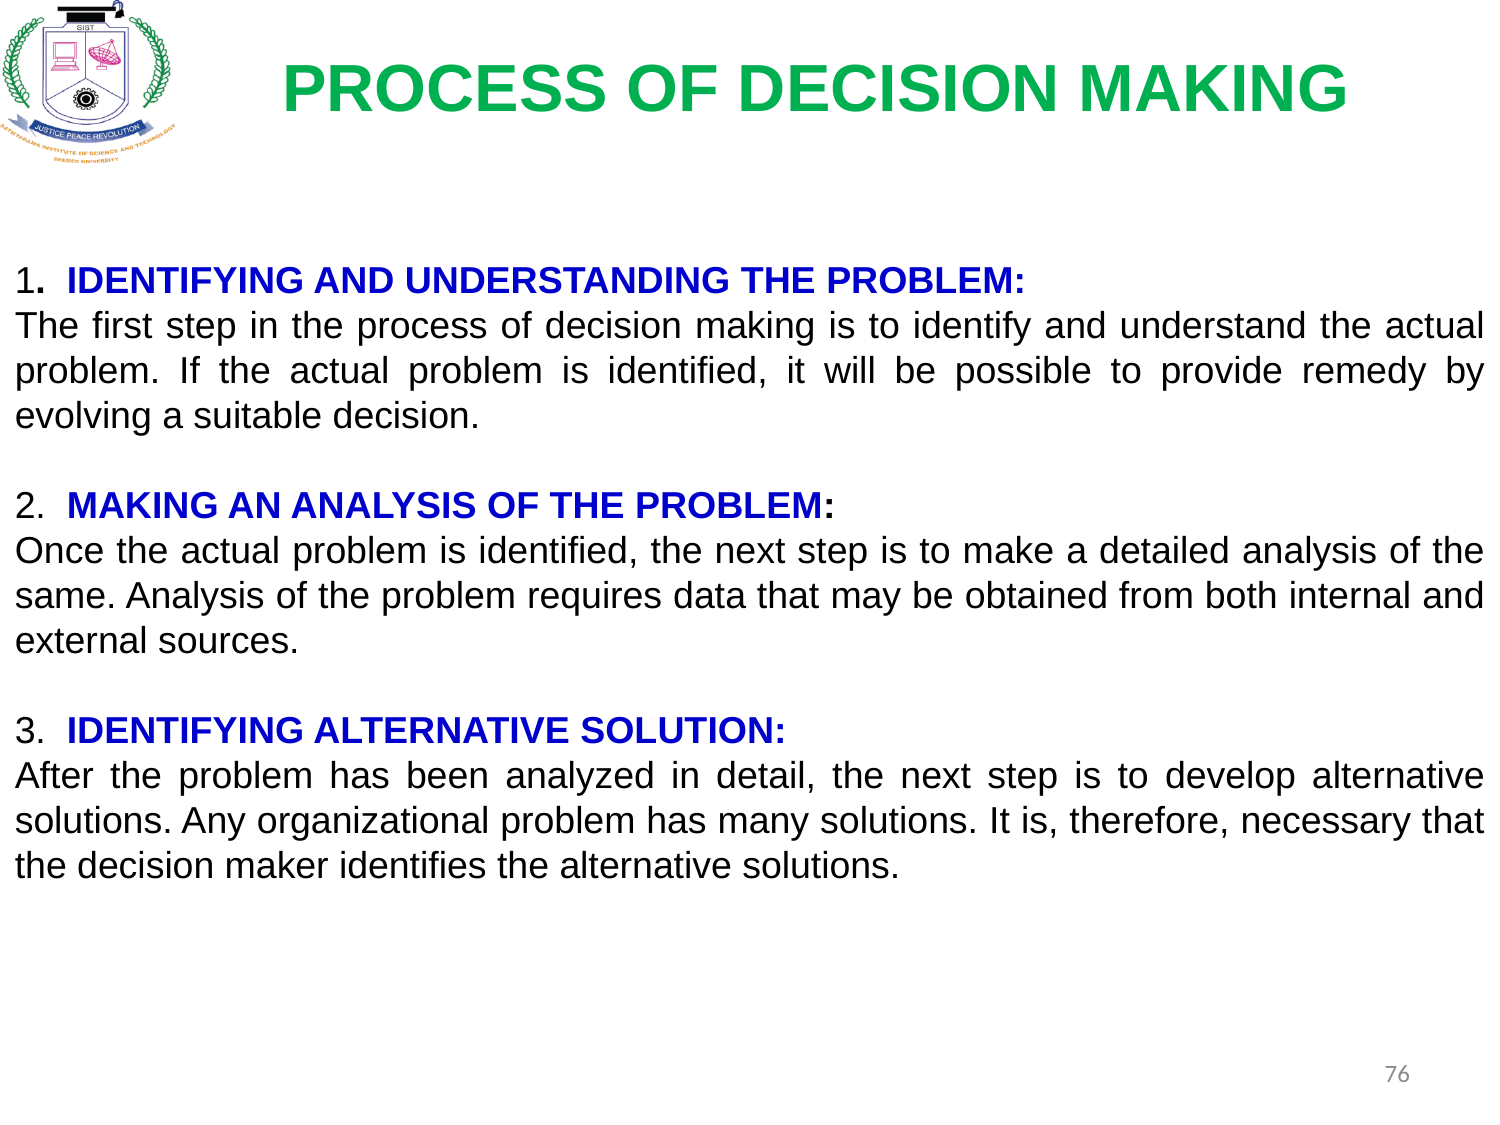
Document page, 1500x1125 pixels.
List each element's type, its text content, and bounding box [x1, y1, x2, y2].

text_box 1. IDENTIFYING AND UNDERSTANDING THE PROBLEM: The first step in the process of decision making is to identify and understand the actual problem. If the actual problem is identified, it will be possible to provide remedy by evolving a suitable decision. 2. MAKING AN ANALYSIS OF THE PROBLEM: Once the actual problem is identified, the next step is to make a detailed analysis of the same. Analysis of the problem requires data that may be obtained from both internal and external sources. 3. IDENTIFYING ALTERNATIVE SOLUTION: After the problem has been analyzed in detail, the next step is to develop alternative solutions. Any organizational problem has many solutions. It is, therefore, necessary that the decision maker identifies the alternative solutions. [0, 248, 1500, 894]
picture [0, 0, 175, 163]
slide_number 76 [1074, 1042, 1425, 1103]
text_box PROCESS OF DECISION MAKING [267, 37, 1366, 133]
